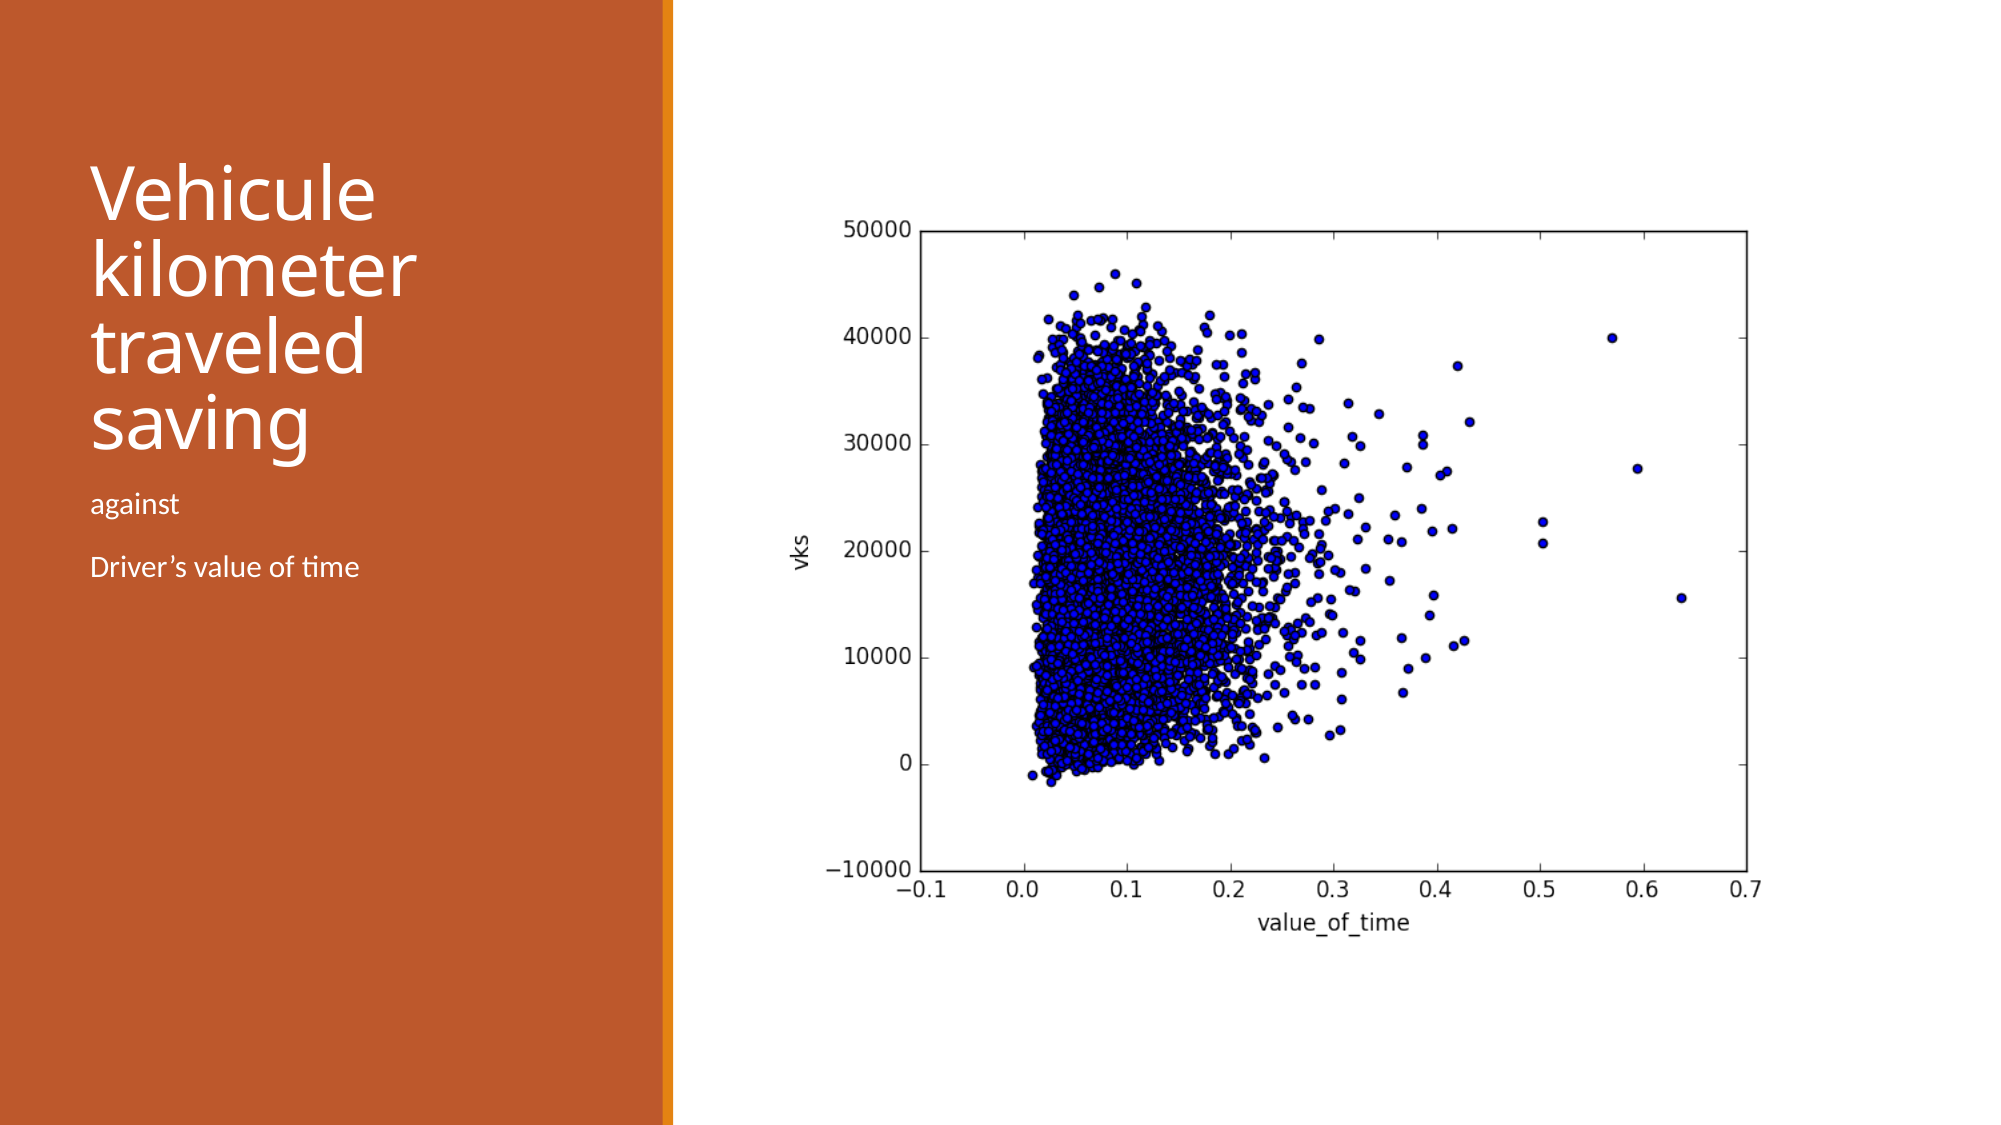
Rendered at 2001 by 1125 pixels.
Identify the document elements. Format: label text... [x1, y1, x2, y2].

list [786, 151, 1854, 952]
title Vehicule kilometer traveled saving [75, 97, 600, 473]
list against Driver’s value of time [75, 479, 600, 1035]
